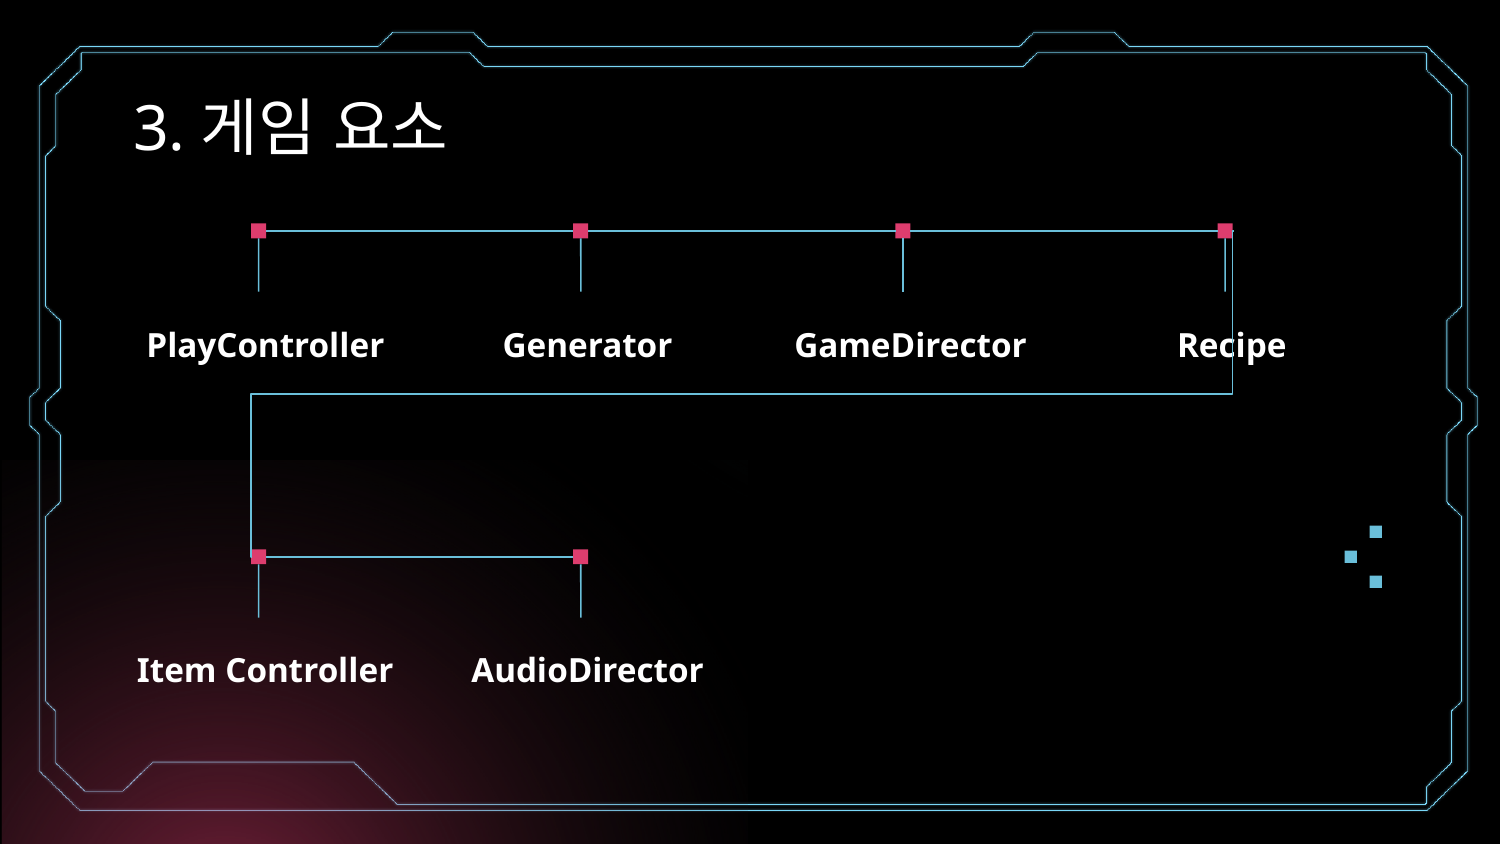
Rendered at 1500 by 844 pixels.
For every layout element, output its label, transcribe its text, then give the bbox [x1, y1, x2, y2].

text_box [250, 230, 1233, 558]
text_box [251, 223, 267, 229]
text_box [1344, 525, 1383, 589]
picture [0, 0, 1500, 844]
text_box PlayController [116, 308, 245, 409]
text_box [895, 223, 911, 229]
text_box [1217, 223, 1233, 230]
text_box Item Controller [116, 634, 415, 735]
text_box Recipe [1236, 308, 1381, 409]
text_box [573, 223, 589, 229]
text_box AudioDirector [439, 634, 737, 735]
title 3.게임 요소 [118, 72, 1382, 167]
